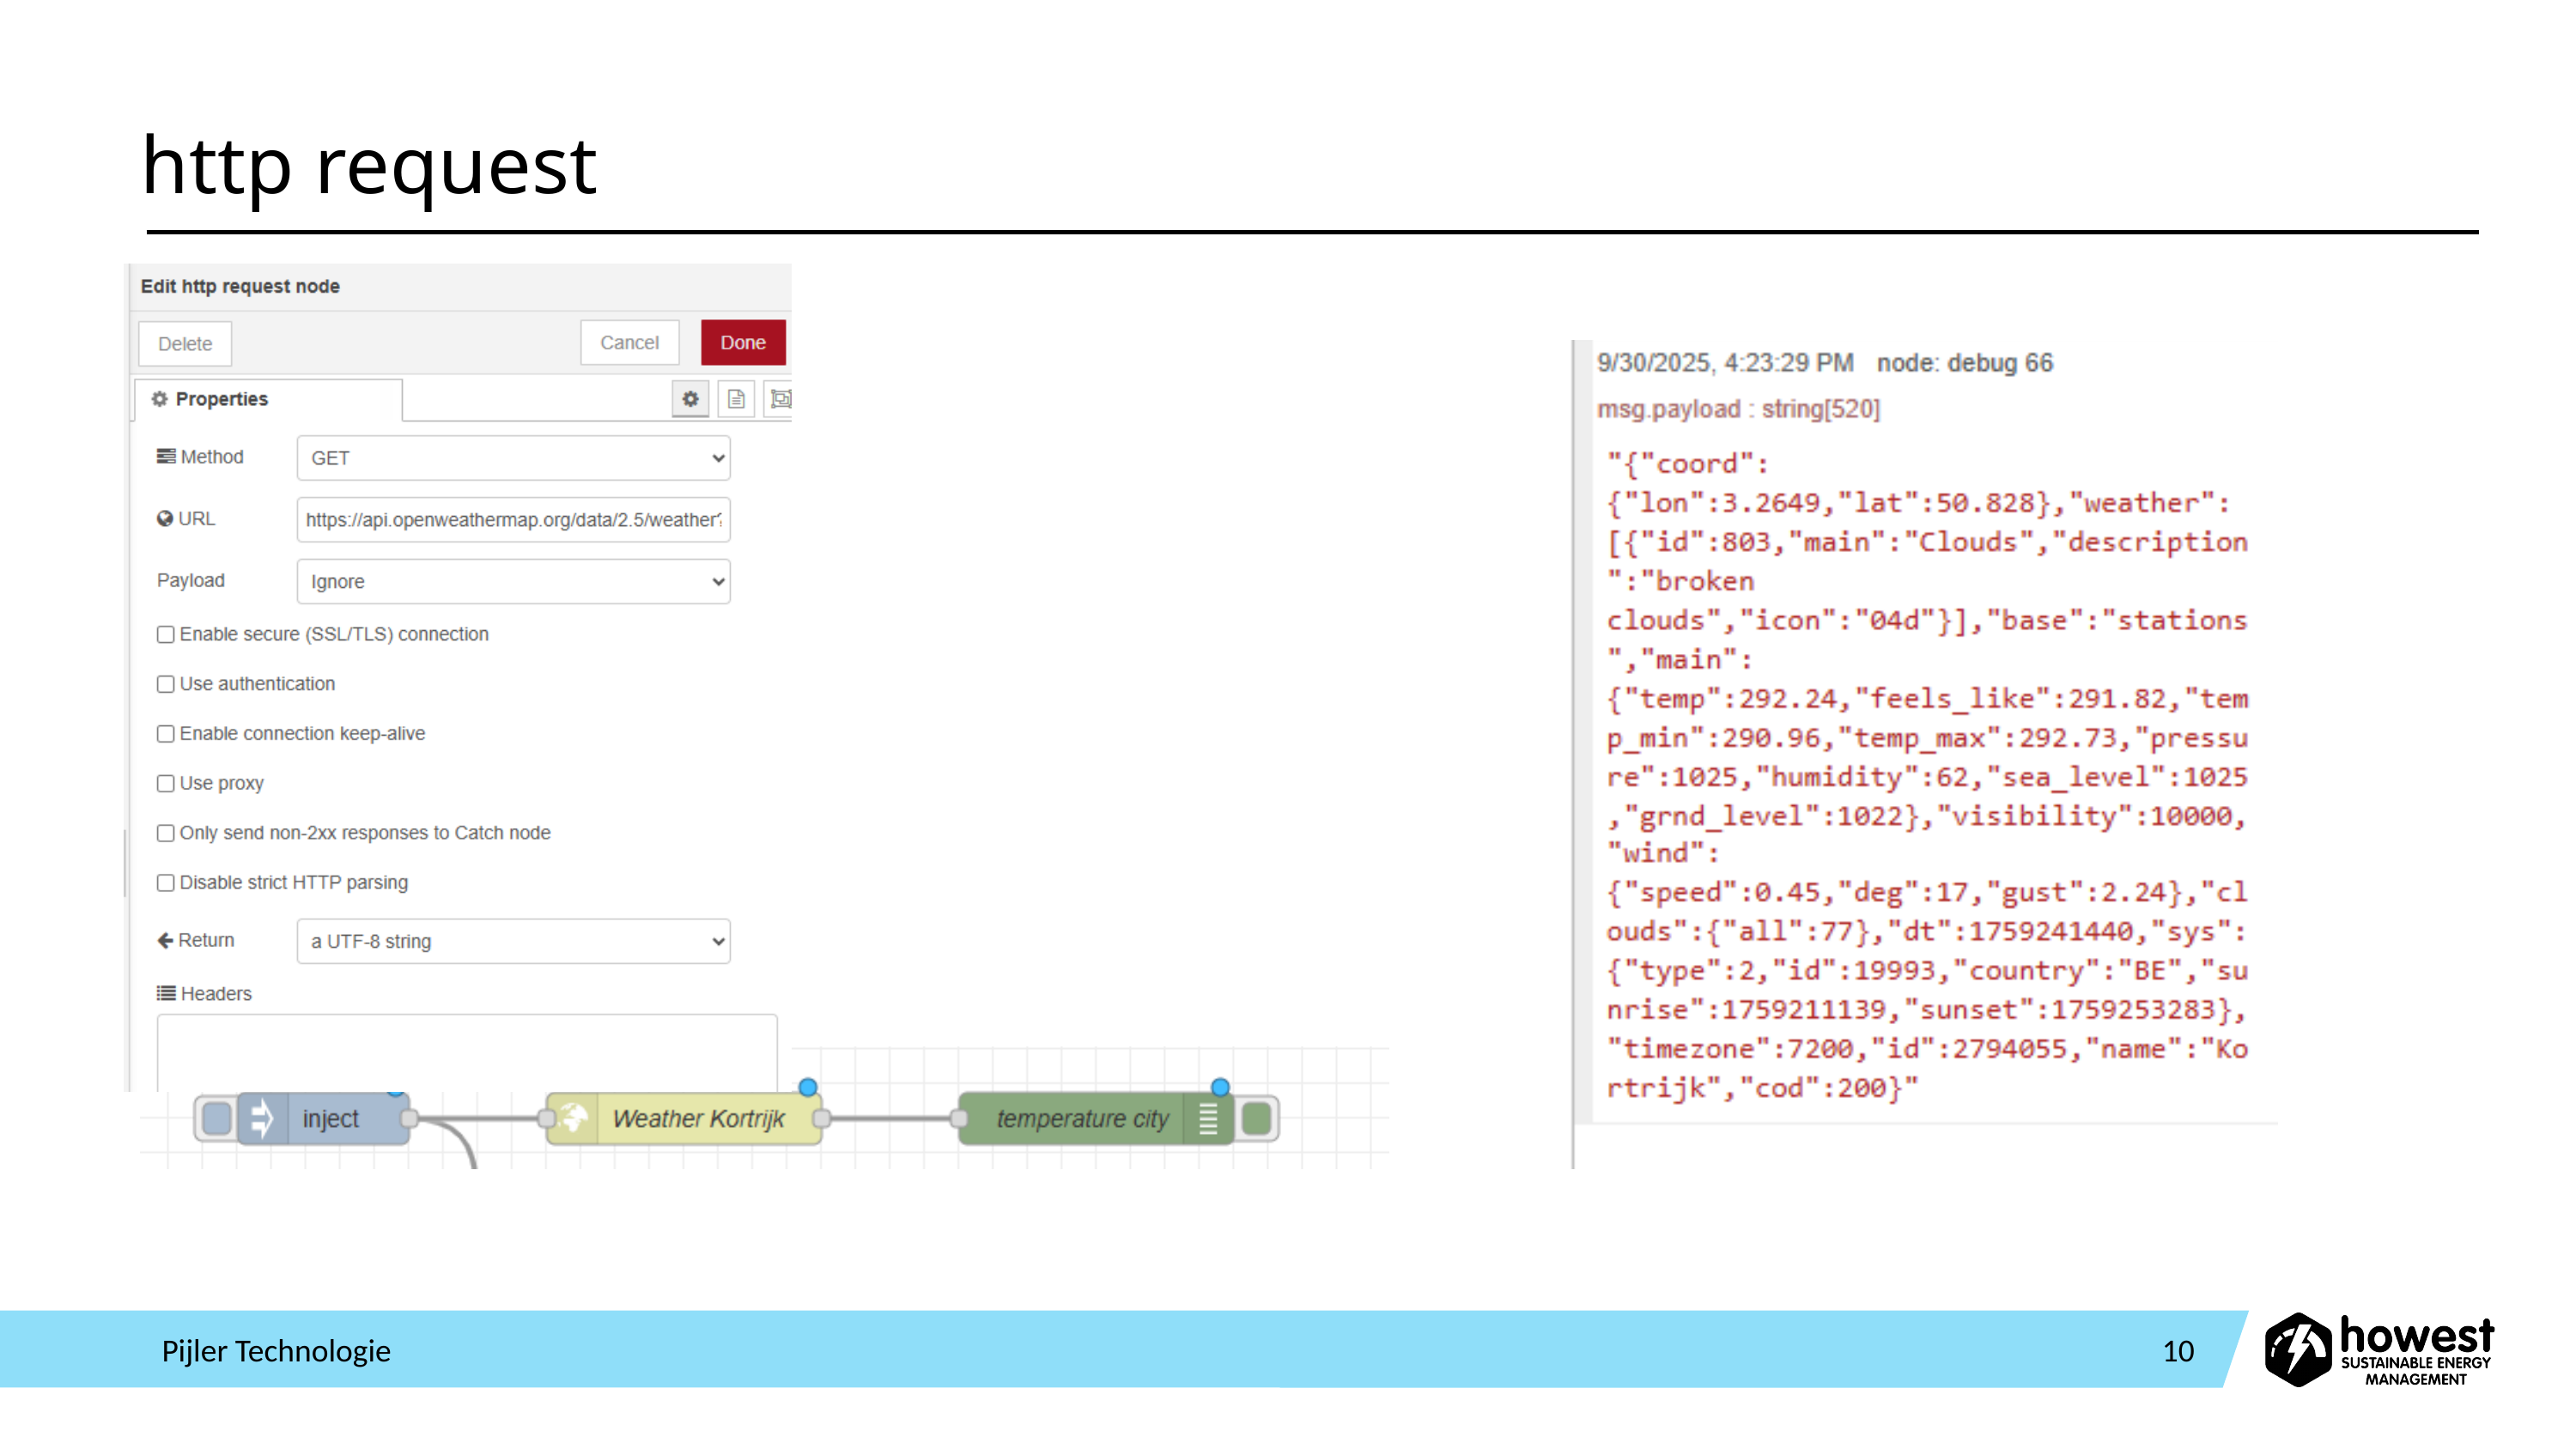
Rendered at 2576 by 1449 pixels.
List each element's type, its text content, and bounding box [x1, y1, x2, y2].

slide_number Pijler Technologie [149, 1310, 729, 1388]
picture [2265, 1313, 2495, 1387]
picture [124, 264, 1389, 1169]
picture [1571, 340, 2278, 1169]
title http request [140, 124, 2476, 215]
slide_number 10 [1676, 1310, 2208, 1388]
